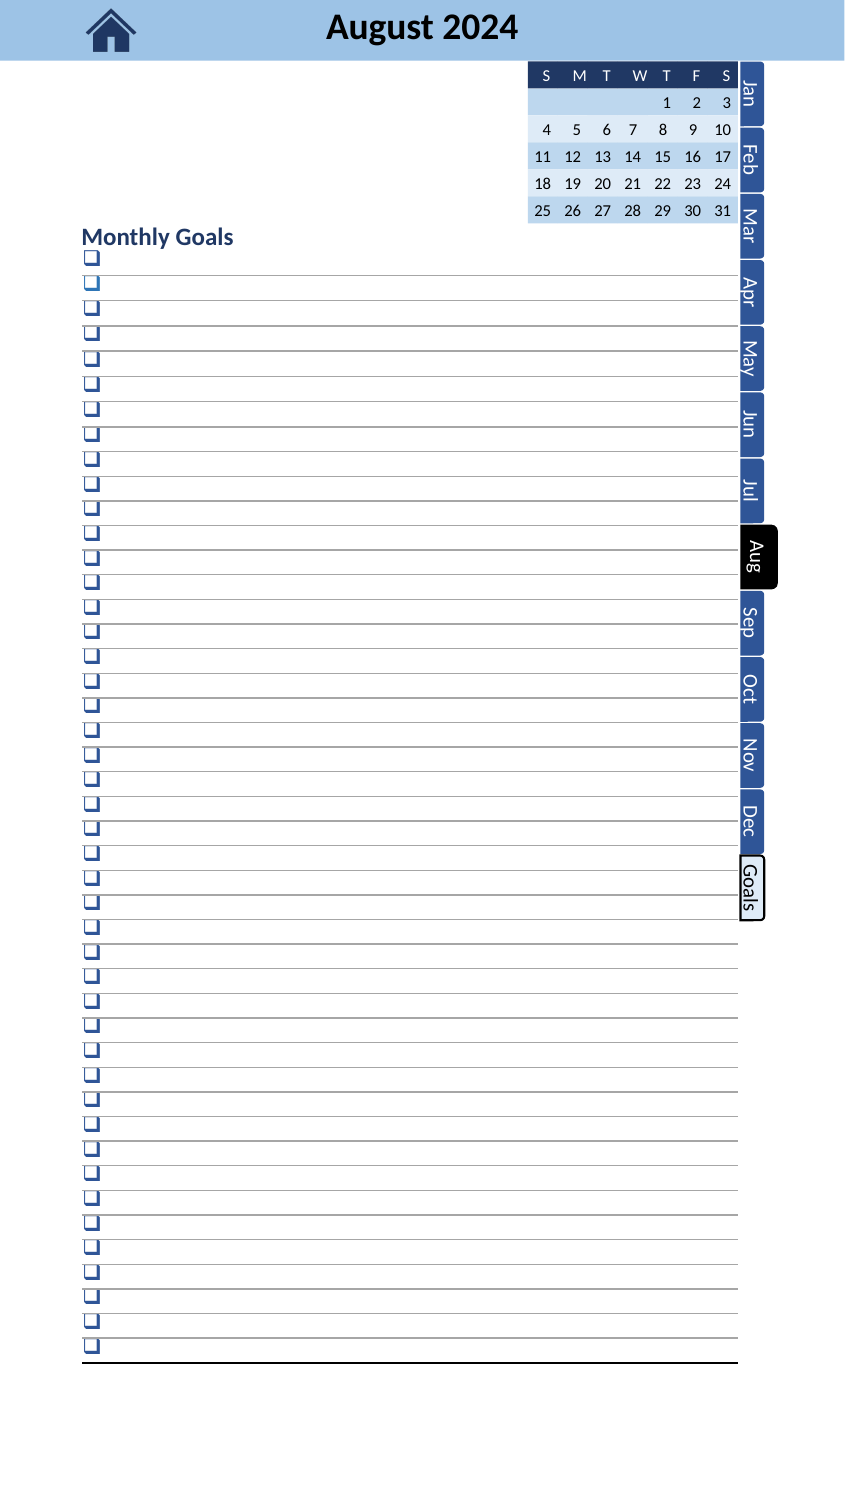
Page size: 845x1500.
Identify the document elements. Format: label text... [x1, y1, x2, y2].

picture [82, 1, 140, 59]
list August 2024 [190, 0, 655, 61]
